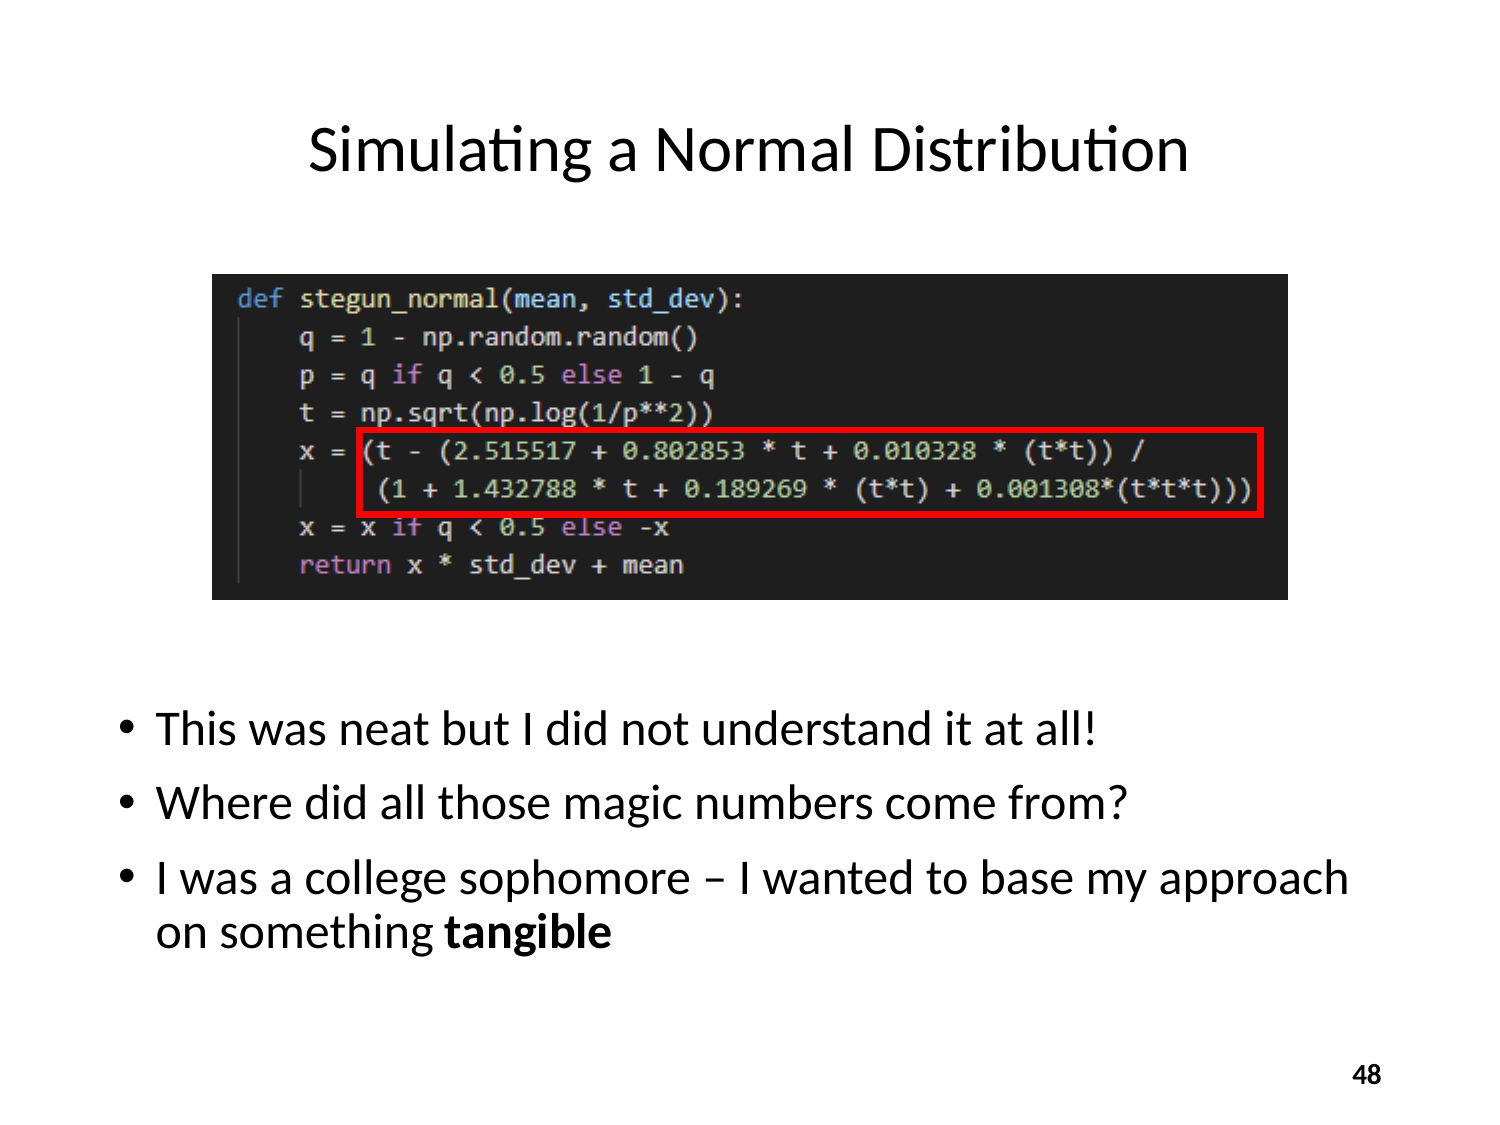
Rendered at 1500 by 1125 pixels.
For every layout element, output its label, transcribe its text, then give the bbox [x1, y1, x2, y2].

slide_number 48 [1059, 1042, 1397, 1103]
list This was neat but I did not understand it at all! Where did all those magic numbers come from? I was a college sophomore – I wanted to base my approach on something tangible [103, 694, 1397, 1014]
title Simulating a Normal Distribution [103, 59, 1397, 241]
picture [212, 274, 1288, 600]
